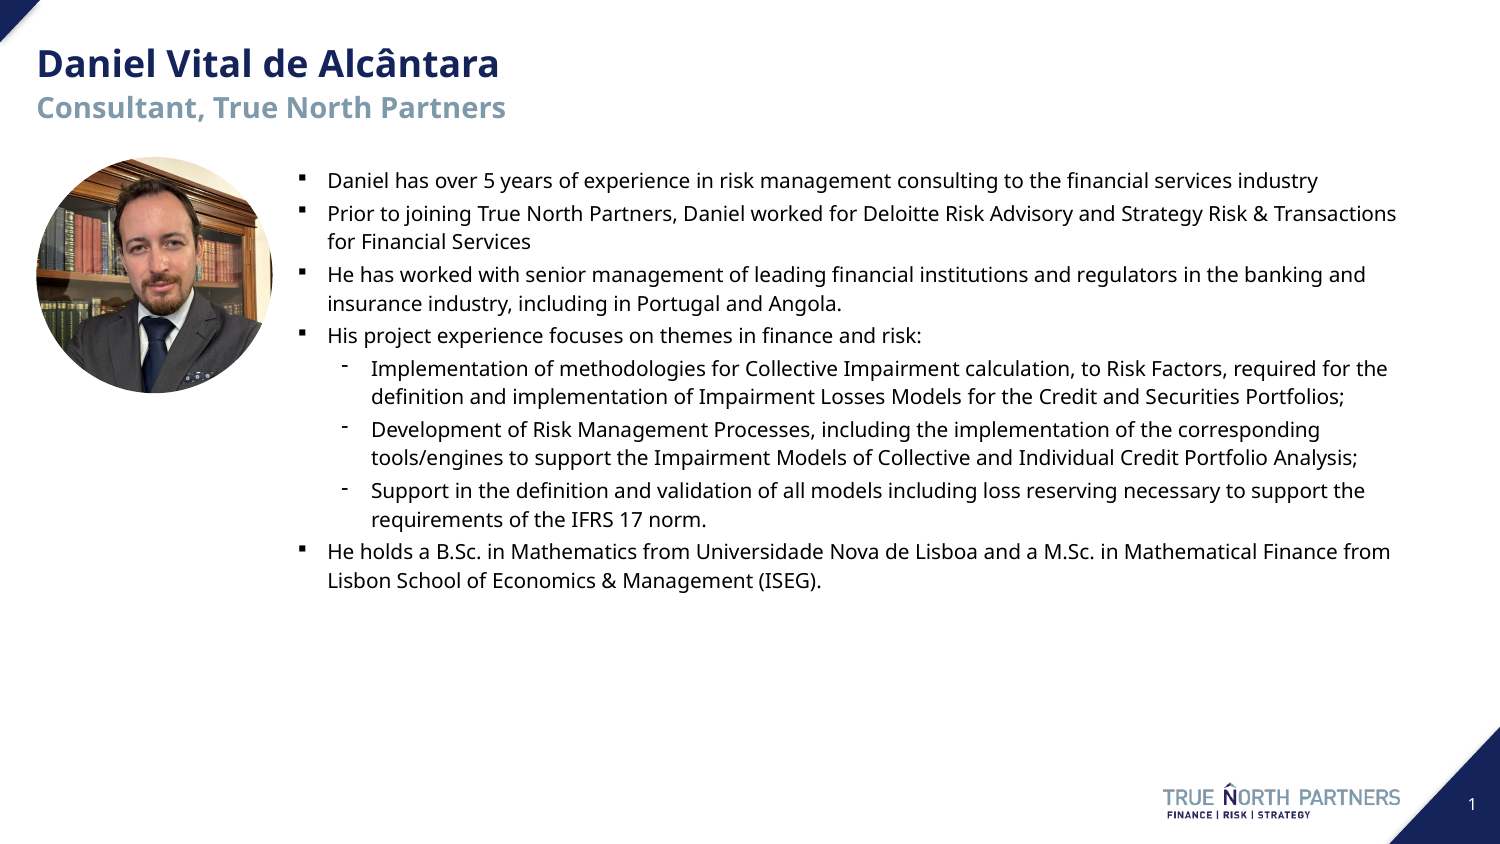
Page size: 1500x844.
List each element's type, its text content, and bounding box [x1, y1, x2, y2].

title Daniel Vital de Alcântara [36, 40, 1424, 80]
list Consultant, True North Partners [36, 80, 1424, 134]
picture [36, 156, 273, 394]
picture [1163, 782, 1400, 819]
list Daniel has over 5 years of experience in risk management consulting to the financial services industry Prior to joining True North Partners, Daniel worked for Deloitte Risk Advisory and Strategy Risk & Transactions for Financial Services He has worked with senior management of leading financial institutions and regulators in the banking and insurance industry, including in Portugal and Angola. His project experience focuses on themes in finance and risk: Implementation of methodologies for Collective Impairment calculation, to Risk Factors, required for the definition and implementation of Impairment Losses Models for the Credit and Securities Portfolios; Development of Risk Management Processes, including the implementation of the corresponding tools/engines to support the Impairment Models of Collective and Individual Credit Portfolio Analysis; Support in the definition and validation of all models including loss reserving necessary to support the requirements of the IFRS 17 norm. He holds a B.Sc. in Mathematics from Universidade Nova de Lisboa and a M.Sc. in Mathematical Finance from Lisbon School of Economics & Management (ISEG). [282, 157, 1424, 765]
